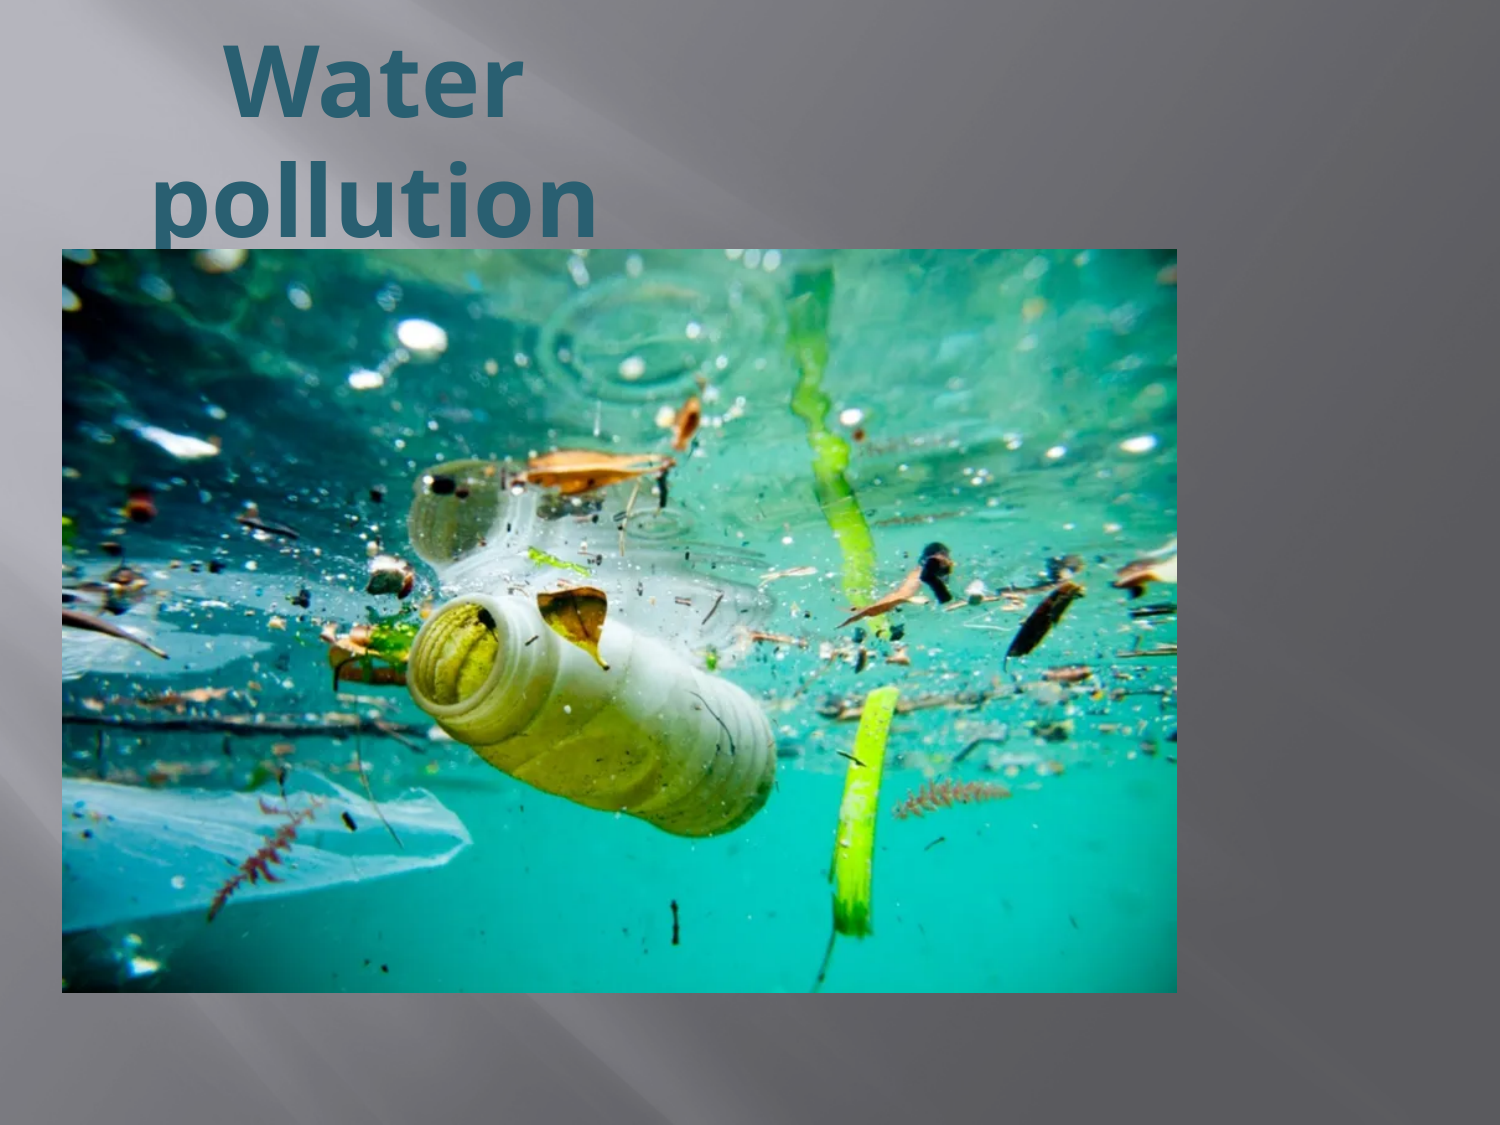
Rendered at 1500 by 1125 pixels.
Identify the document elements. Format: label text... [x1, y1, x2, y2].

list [62, 249, 1177, 993]
title Water pollution [0, 37, 775, 238]
